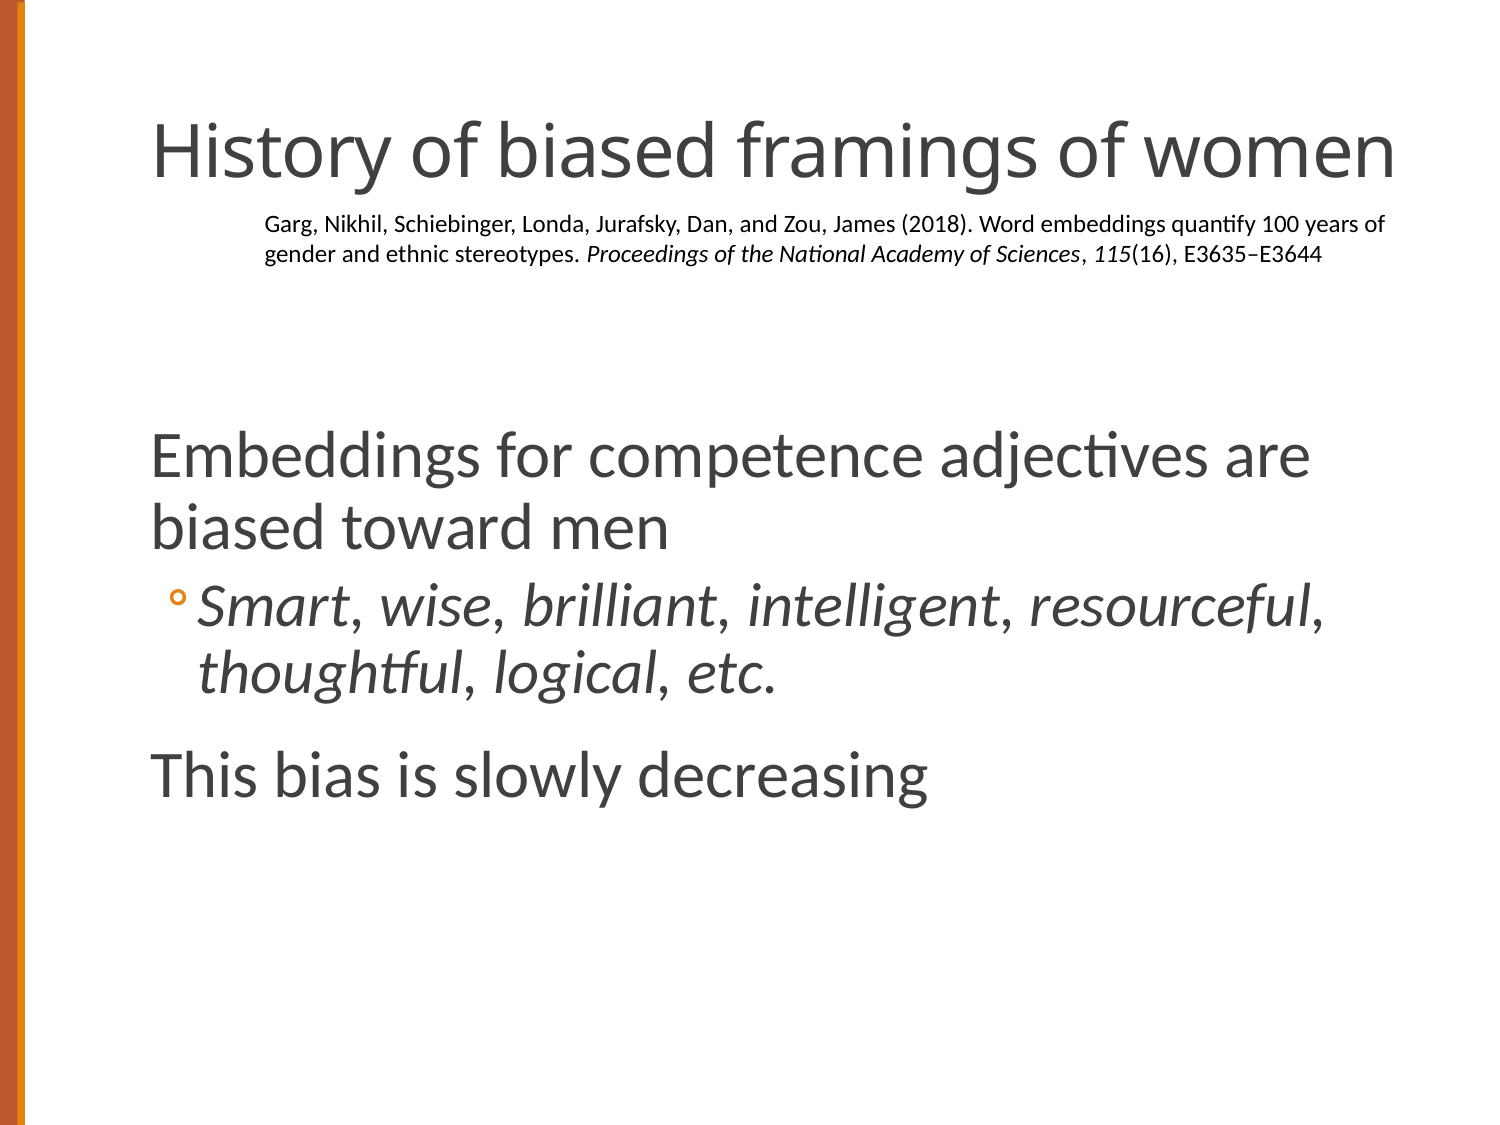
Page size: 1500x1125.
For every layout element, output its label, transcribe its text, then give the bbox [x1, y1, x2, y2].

title History of biased framings of women [135, 47, 1478, 200]
list Embeddings for competence adjectives are biased toward men Smart, wise, brilliant, intelligent, resourceful, thoughtful, logical, etc. This bias is slowly decreasing [135, 412, 1373, 1125]
text_box Garg, Nikhil, Schiebinger, Londa, Jurafsky, Dan, and Zou, James (2018). Word embeddings quantify 100 years of gender and ethnic stereotypes. Proceedings of the National Academy of Sciences, 115(16), E3635–E3644 [249, 199, 1478, 275]
